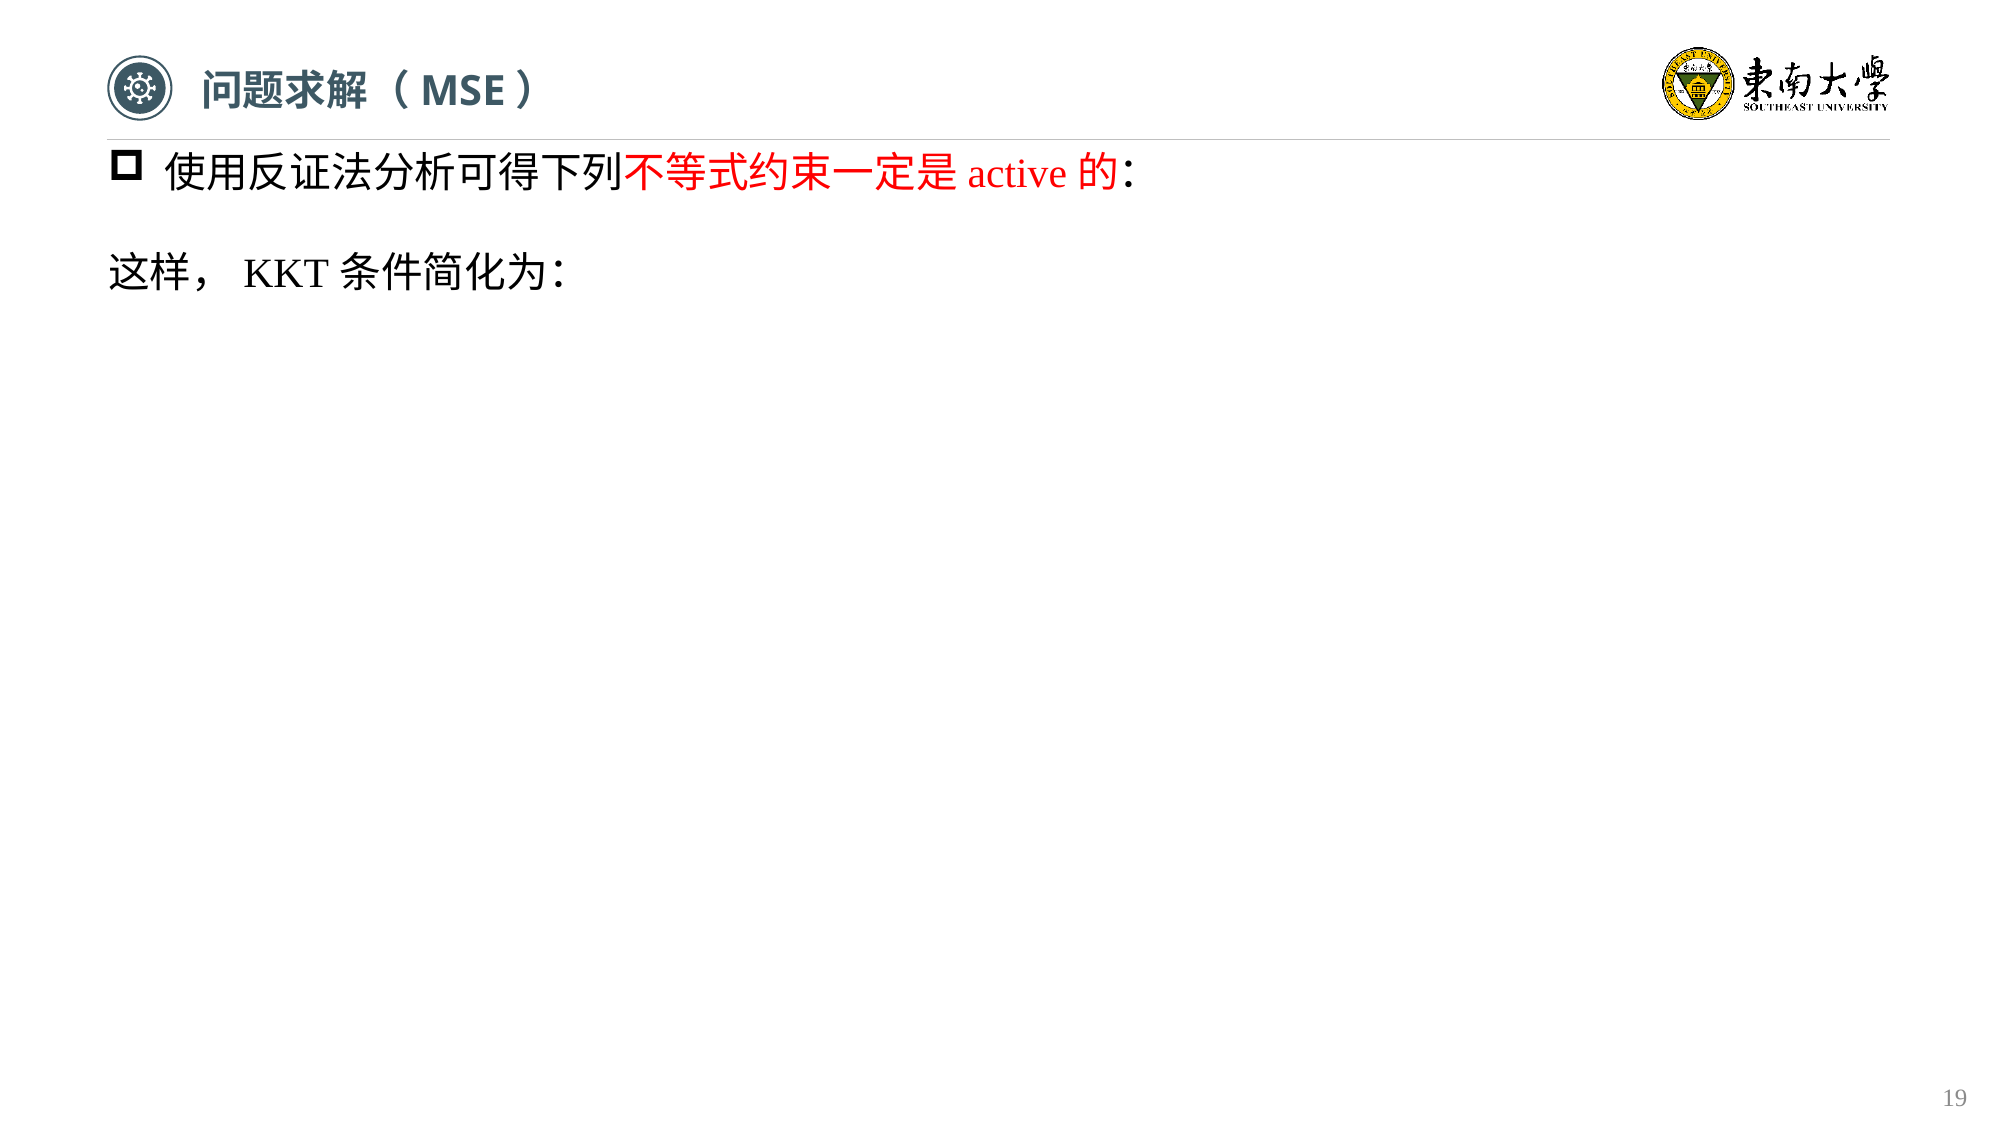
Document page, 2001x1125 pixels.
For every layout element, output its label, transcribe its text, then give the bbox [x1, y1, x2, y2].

text_box 问题求解（MSE） [201, 56, 1284, 122]
picture [1662, 47, 1889, 120]
